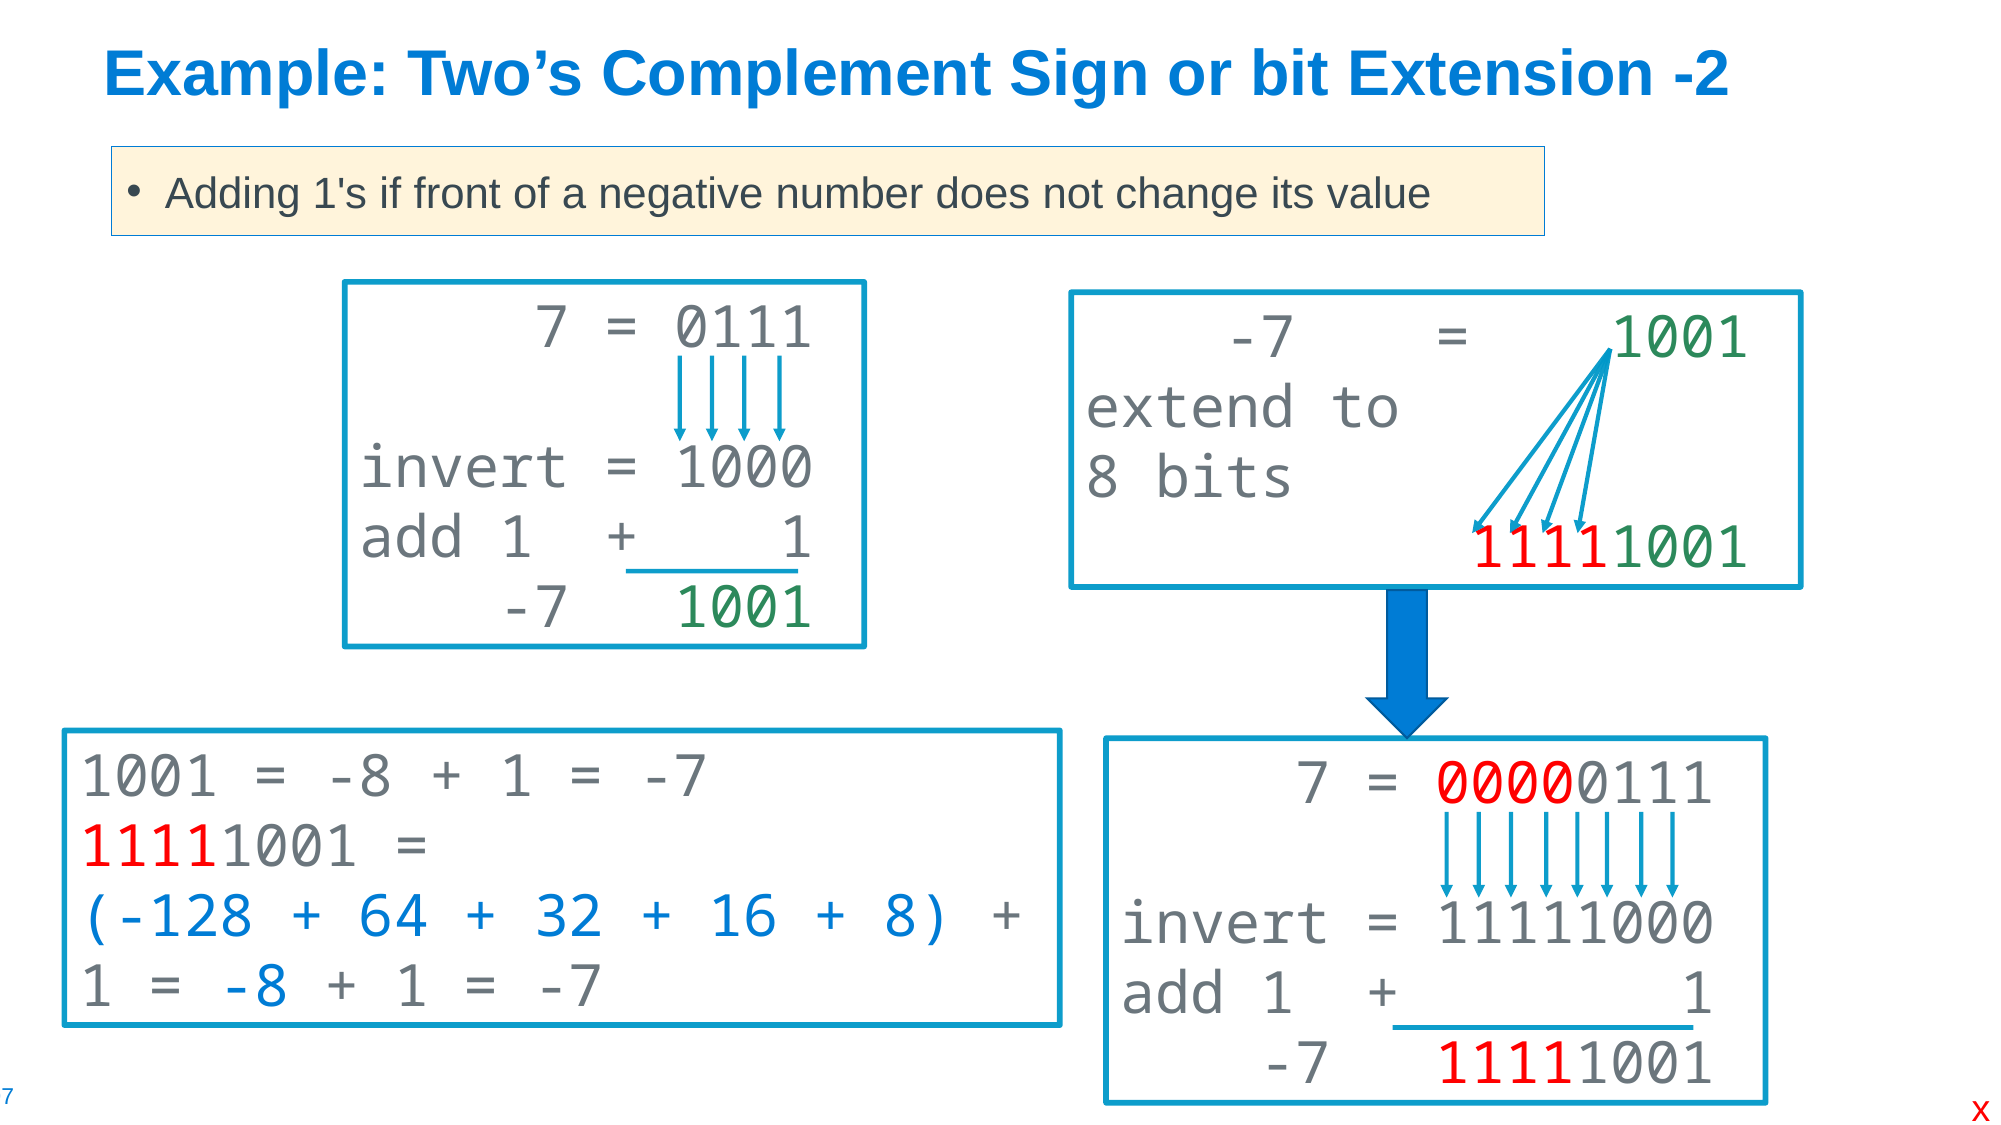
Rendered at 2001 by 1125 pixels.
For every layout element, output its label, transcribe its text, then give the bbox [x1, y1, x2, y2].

list Adding 1's if front of a negative number does not change its value [111, 146, 1545, 236]
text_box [1129, 738, 1743, 1107]
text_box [362, 281, 846, 651]
title Example: Two’s Complement Sign or bit Extension -2 [88, 0, 1814, 118]
text_box 1001 = -8 + 1 = -7 11111001 = (-128 + 64 + 32 + 16 + 8) + 1 = -8 + 1 = -7 [64, 730, 1060, 1026]
text_box [1364, 591, 1450, 738]
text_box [1097, 292, 1775, 591]
text_box x [1956, 1076, 2000, 1125]
